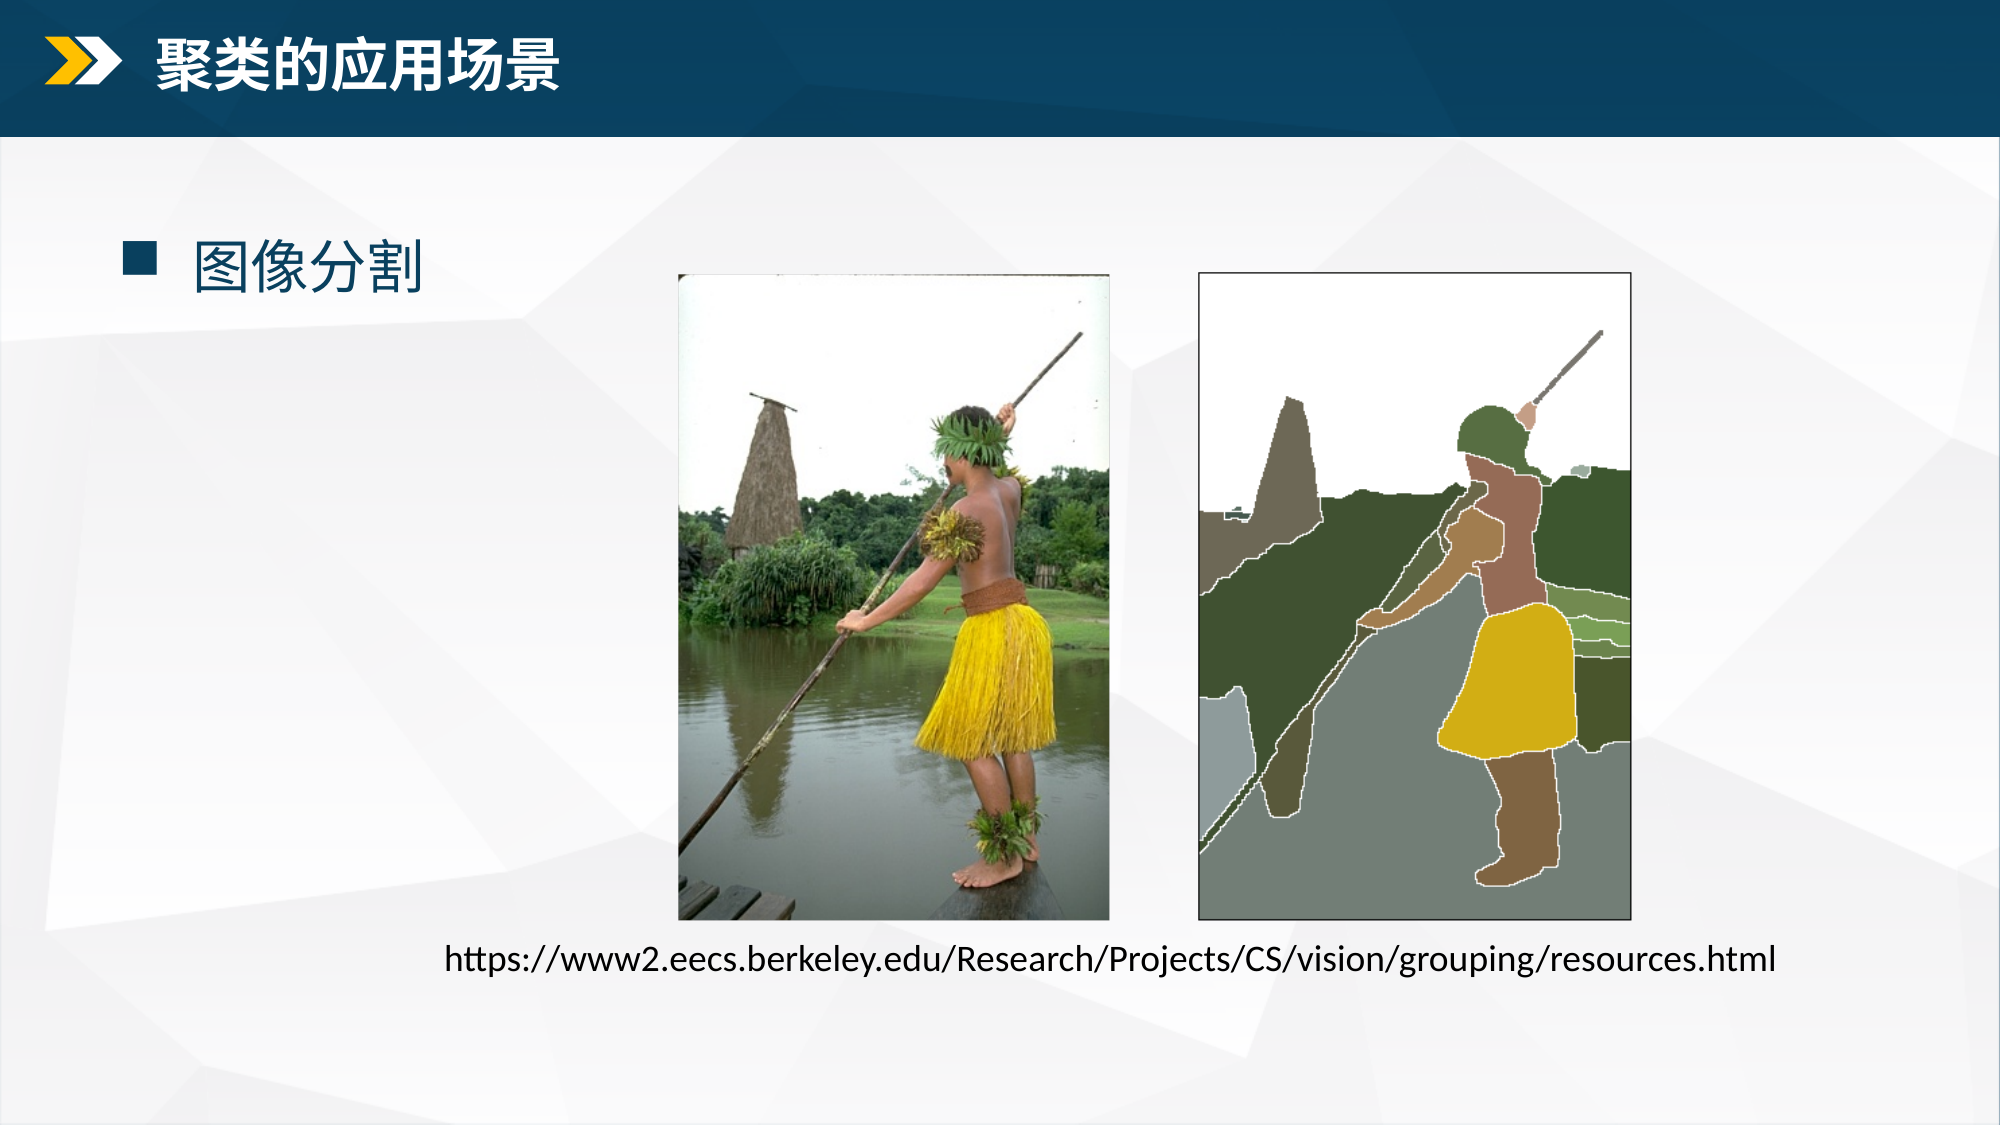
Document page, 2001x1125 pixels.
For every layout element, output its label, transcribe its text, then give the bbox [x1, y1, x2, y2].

picture [0, 0, 2000, 1125]
list 图像分割 [103, 188, 1868, 1048]
text_box https://www2.eecs.berkeley.edu/Research/Projects/CS/vision/grouping/resources.html [429, 926, 1910, 987]
list 聚类的应用场景 [140, 28, 1027, 93]
